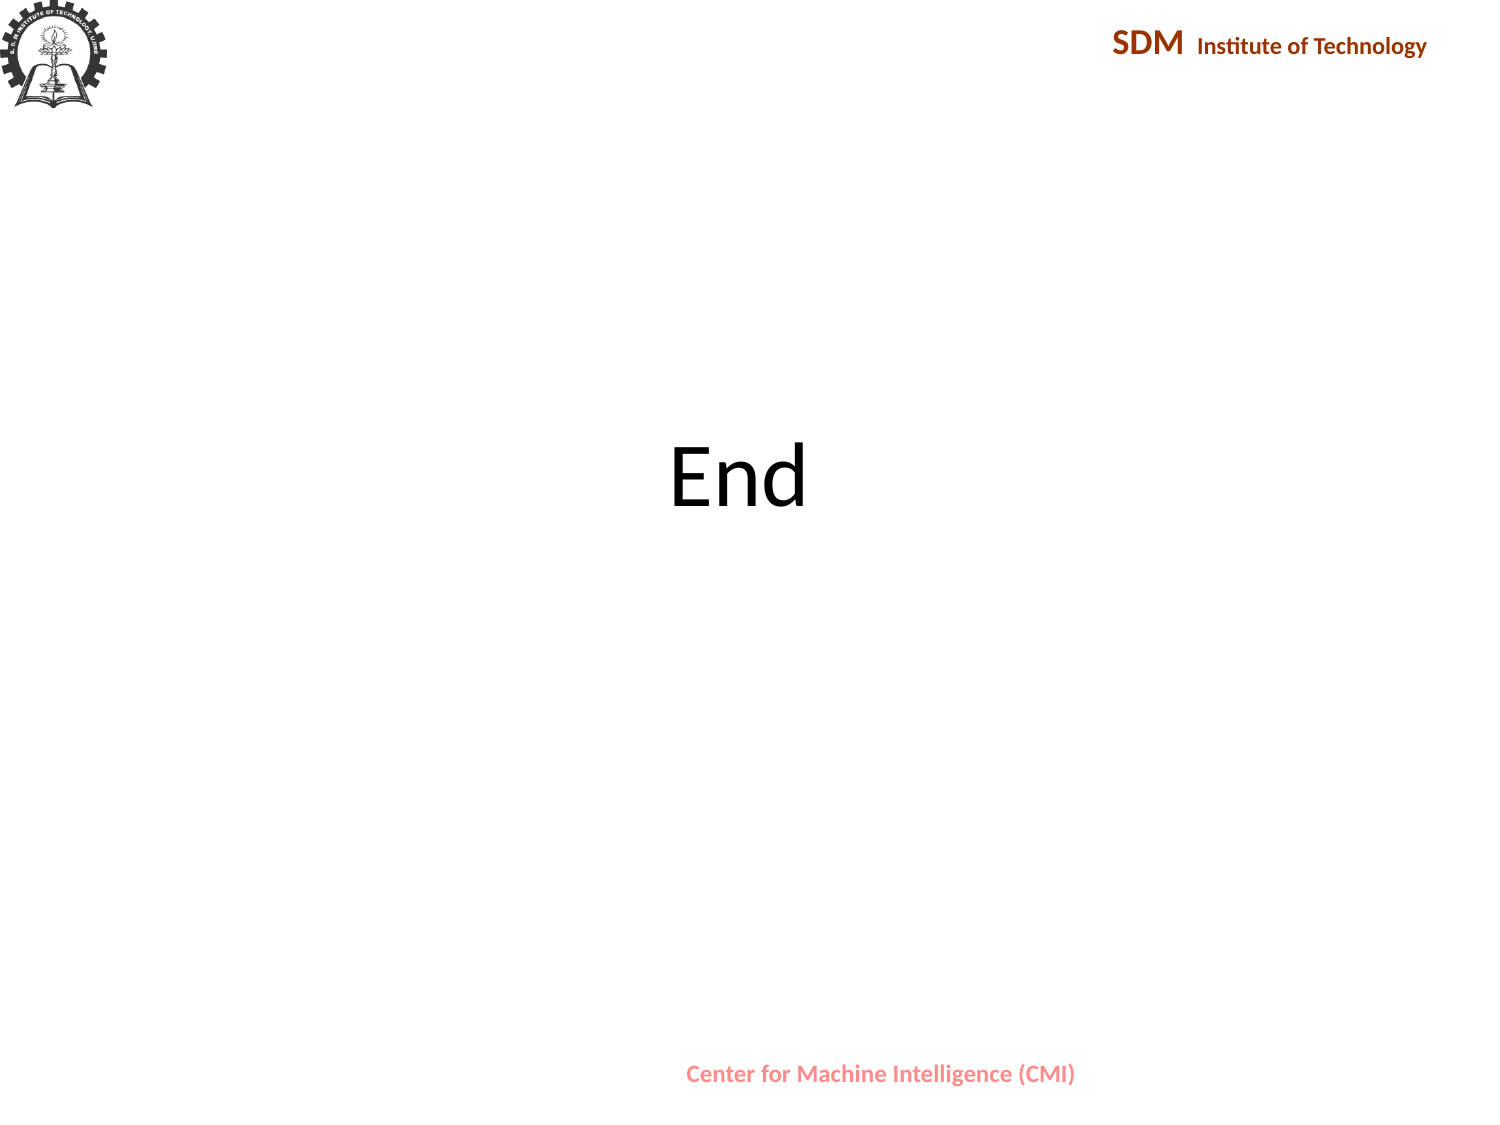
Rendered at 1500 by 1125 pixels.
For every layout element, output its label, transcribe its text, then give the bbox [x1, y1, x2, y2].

picture [0, 0, 107, 108]
title End [112, 349, 1388, 591]
footer Center for Machine Intelligence (CMI) [512, 1042, 1250, 1103]
